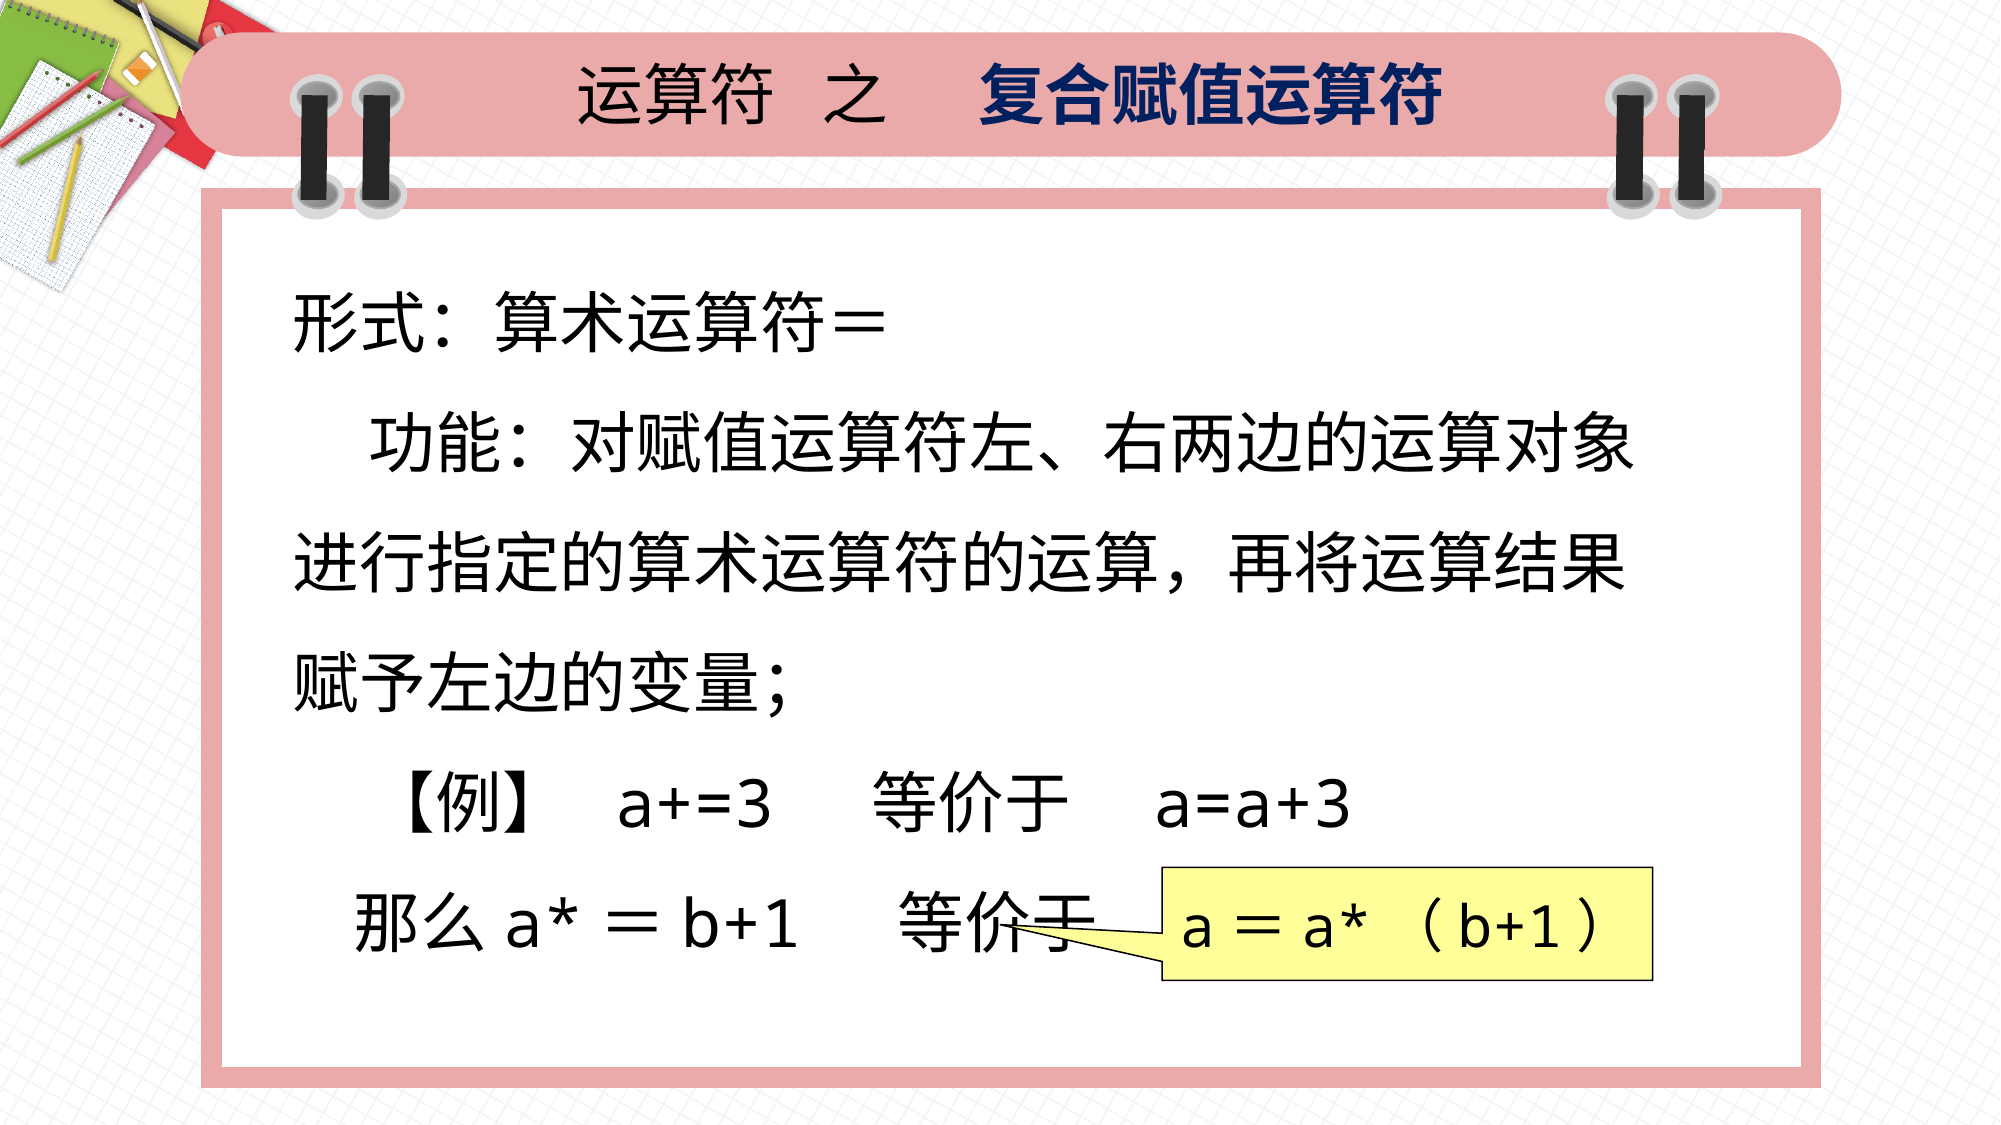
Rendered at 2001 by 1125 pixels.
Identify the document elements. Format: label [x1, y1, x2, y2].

text_box [180, 32, 1842, 1078]
picture [0, 0, 289, 298]
